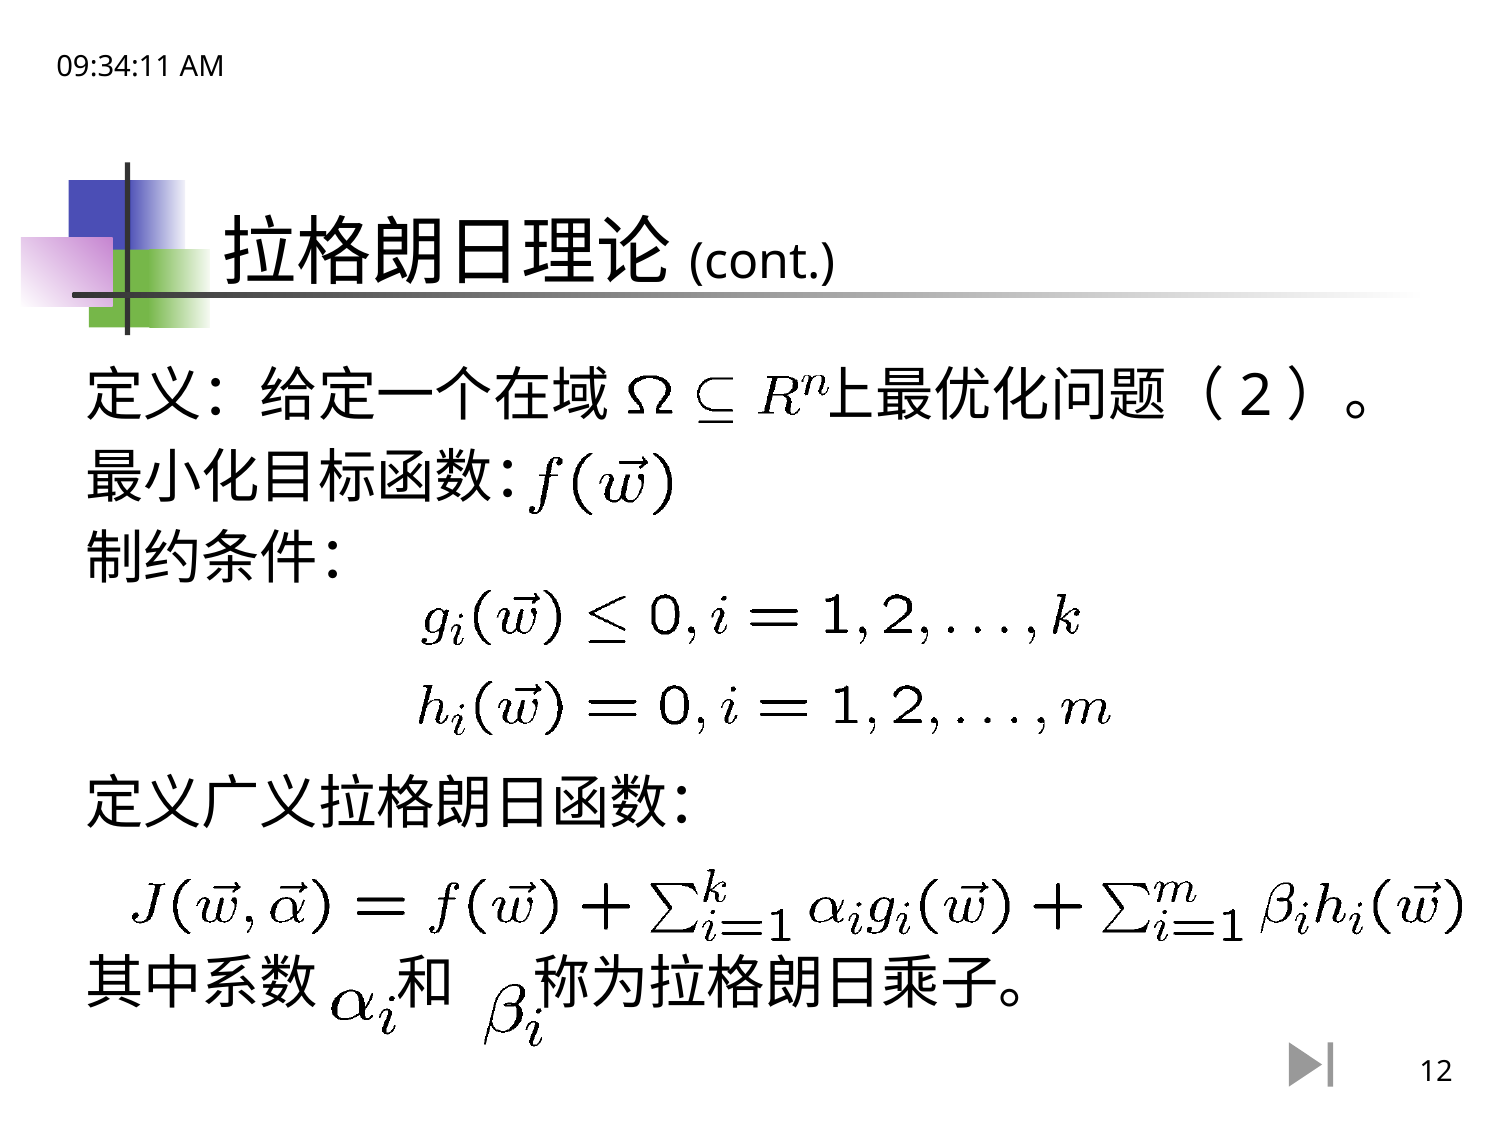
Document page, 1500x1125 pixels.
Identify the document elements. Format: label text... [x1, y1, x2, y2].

text_box [1256, 1033, 1366, 1096]
picture [625, 373, 830, 423]
text_box 拉格朗日理论(cont.) [206, 196, 1282, 302]
text_box 定义：给定一个在域 上最优化问题（2）。 最小化目标函数： 制约条件： 定义广义拉格朗日函数： 其中系数 和 称为拉格朗日乘子。 [70, 349, 1500, 988]
slide_number 12 [1155, 1024, 1468, 1100]
picture [418, 589, 1081, 646]
picture [330, 987, 398, 1036]
picture [480, 982, 544, 1048]
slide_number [41, 19, 354, 95]
picture [527, 452, 674, 516]
picture [129, 869, 1464, 944]
picture [417, 680, 1111, 736]
